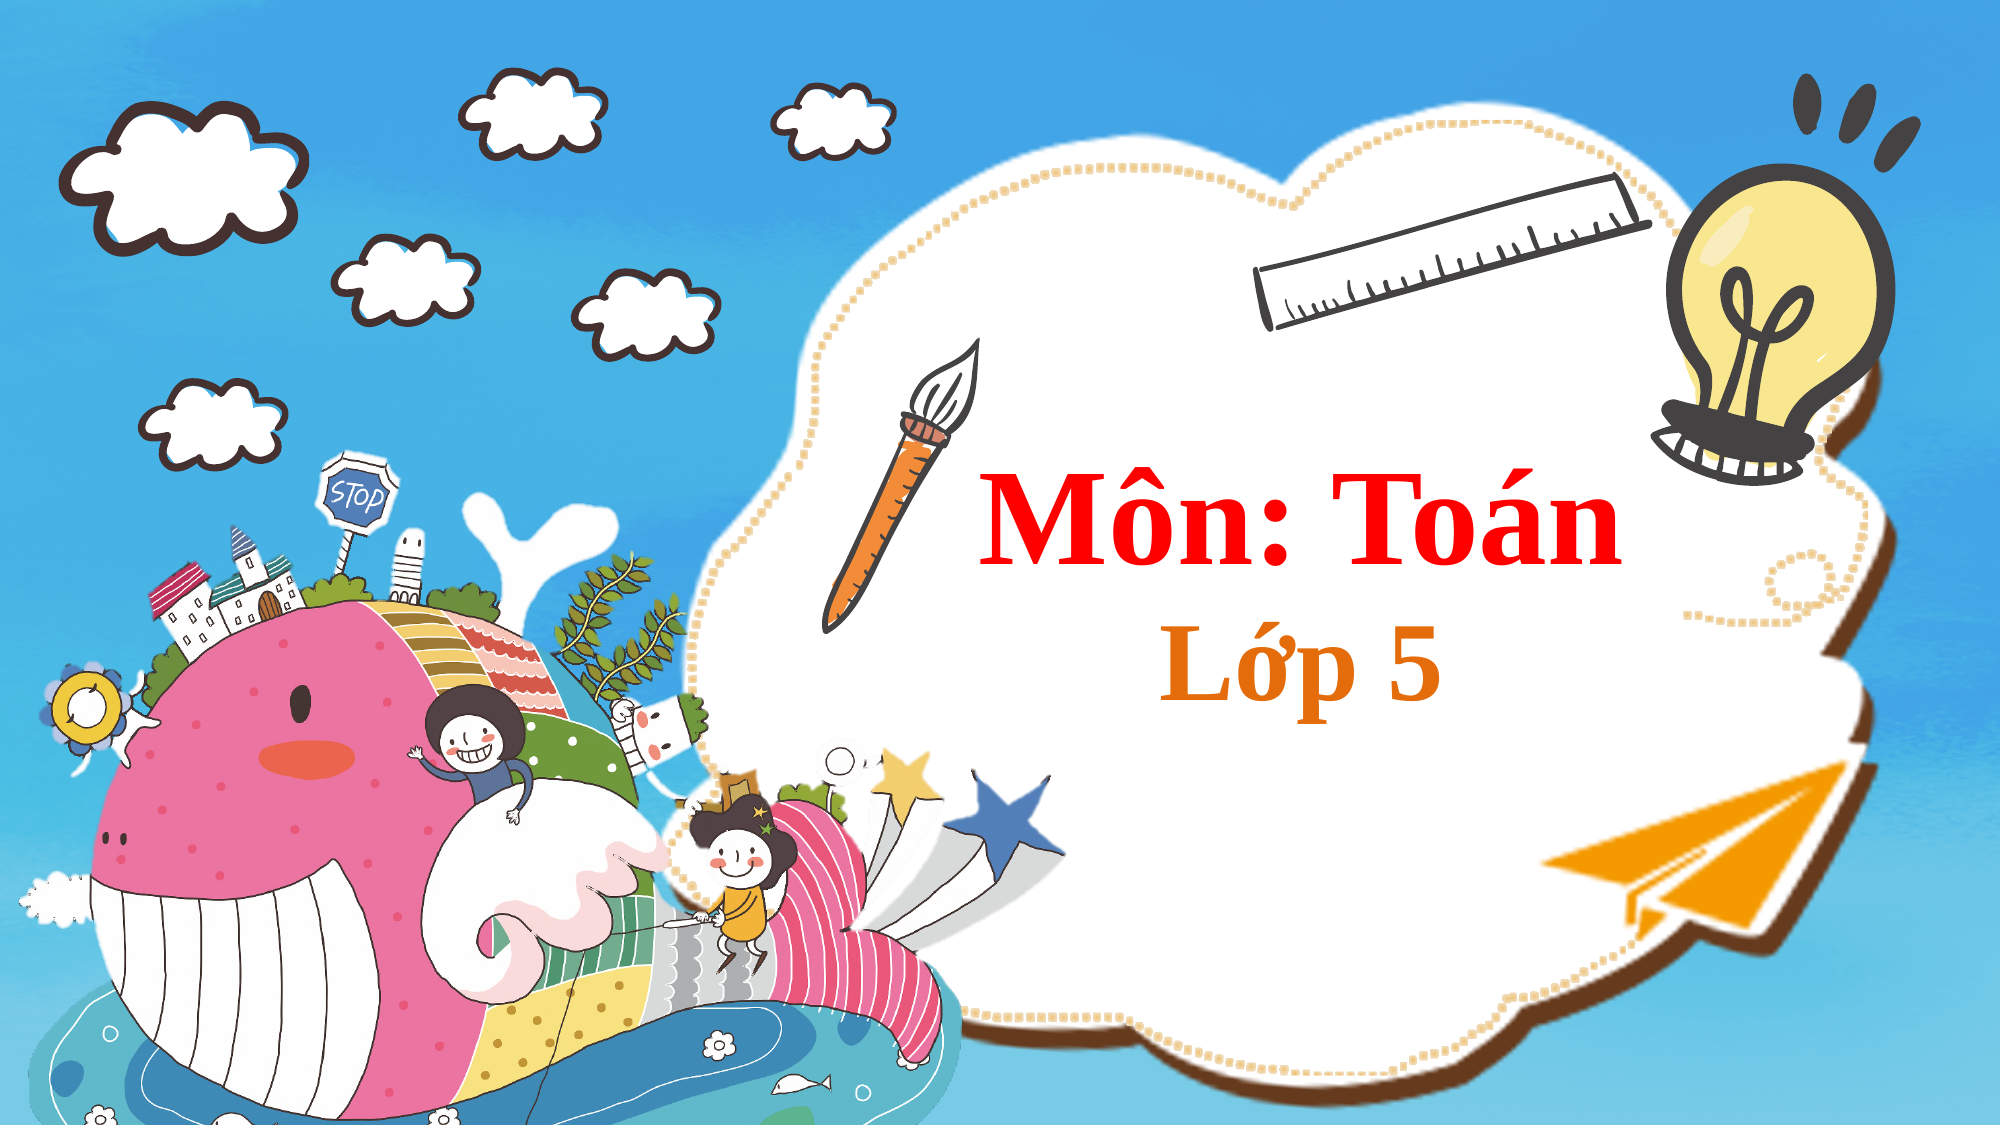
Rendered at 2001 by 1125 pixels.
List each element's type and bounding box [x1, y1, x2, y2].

text_box [871, 321, 948, 656]
text_box [1649, 71, 1924, 489]
text_box [1252, 171, 1655, 334]
picture [0, 0, 2000, 1125]
